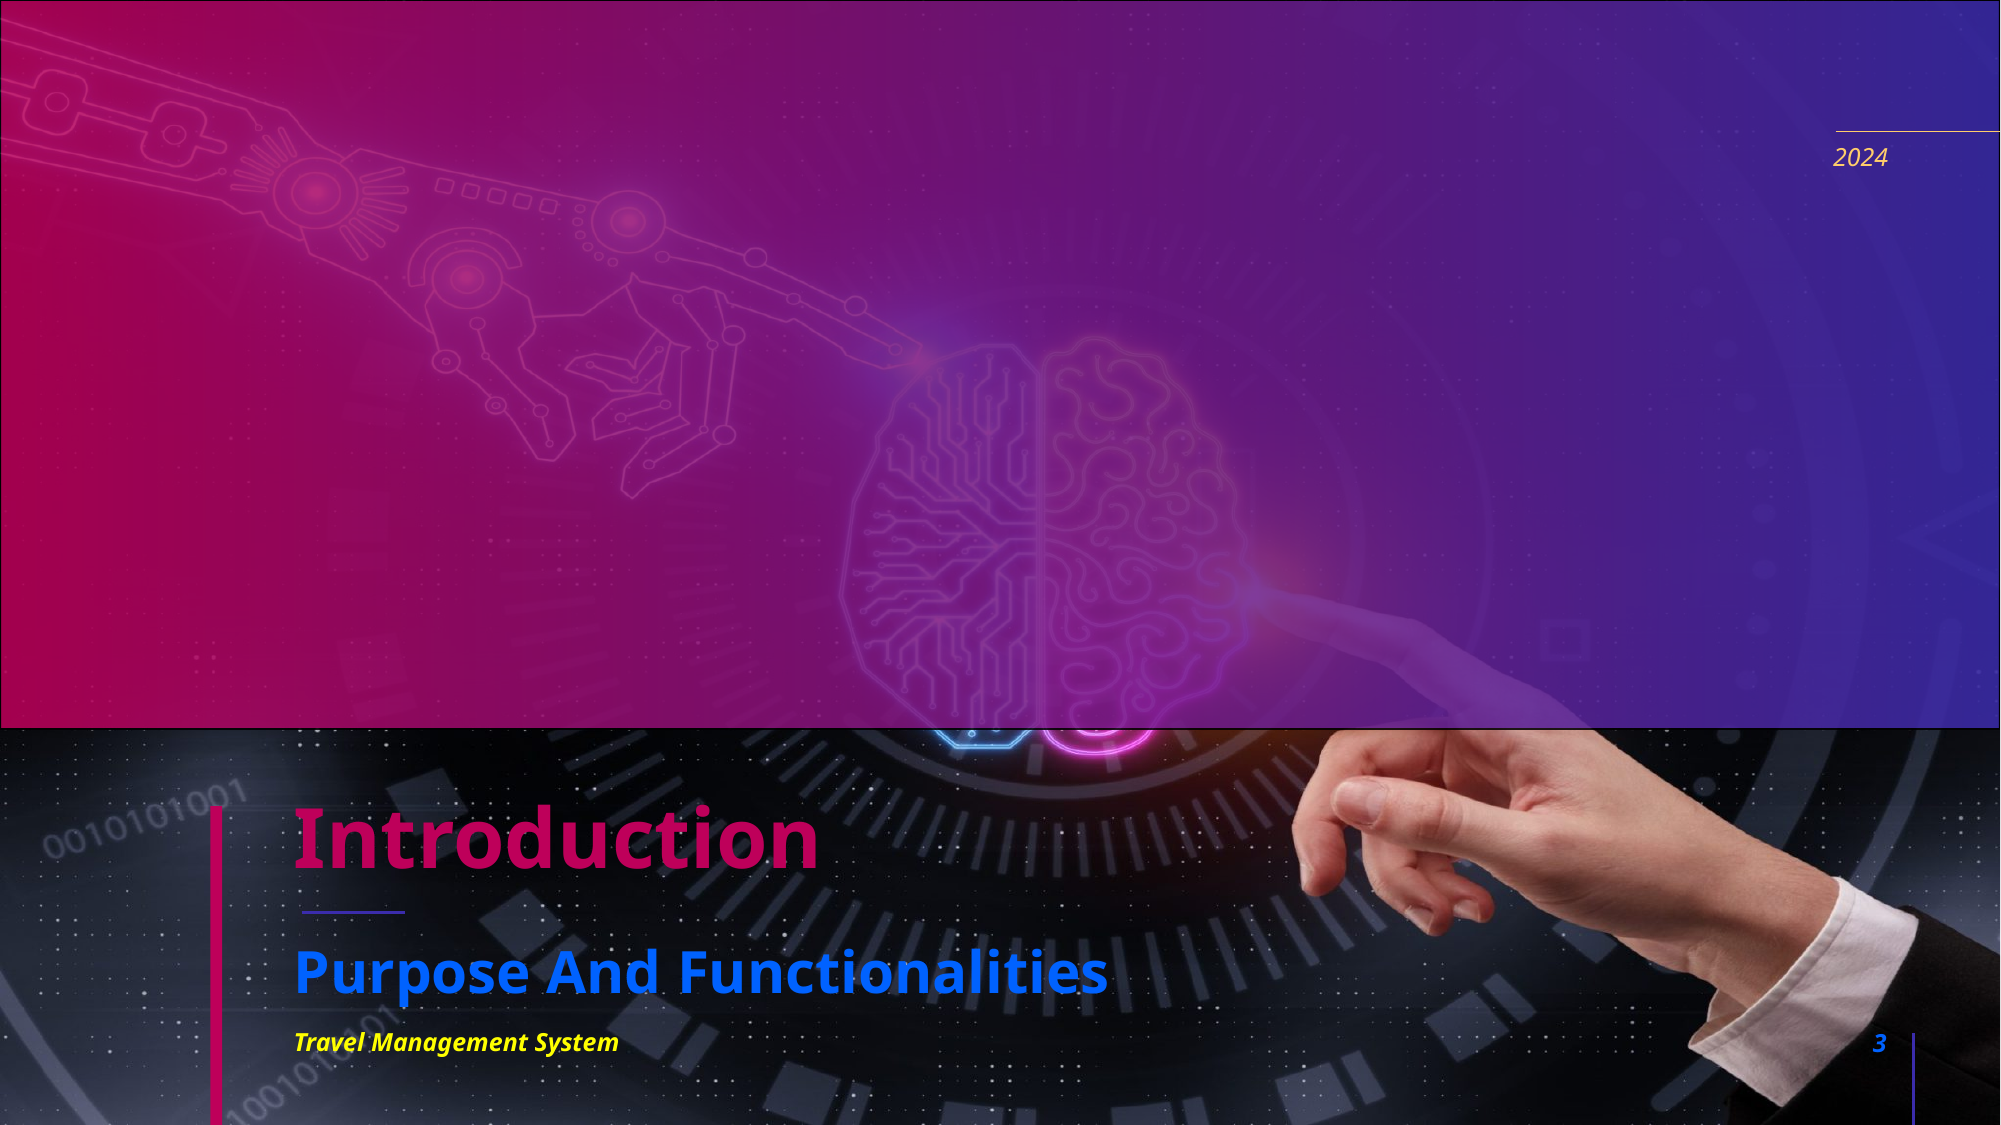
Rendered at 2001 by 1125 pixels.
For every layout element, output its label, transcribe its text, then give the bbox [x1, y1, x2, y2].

picture [0, 0, 2001, 1125]
title Introduction [278, 744, 1819, 895]
list Purpose And Functionalities [278, 935, 1819, 1022]
footer Travel Management System [278, 1022, 708, 1074]
list 2024 [1818, 137, 1919, 192]
slide_number 3 [1451, 1015, 1902, 1075]
